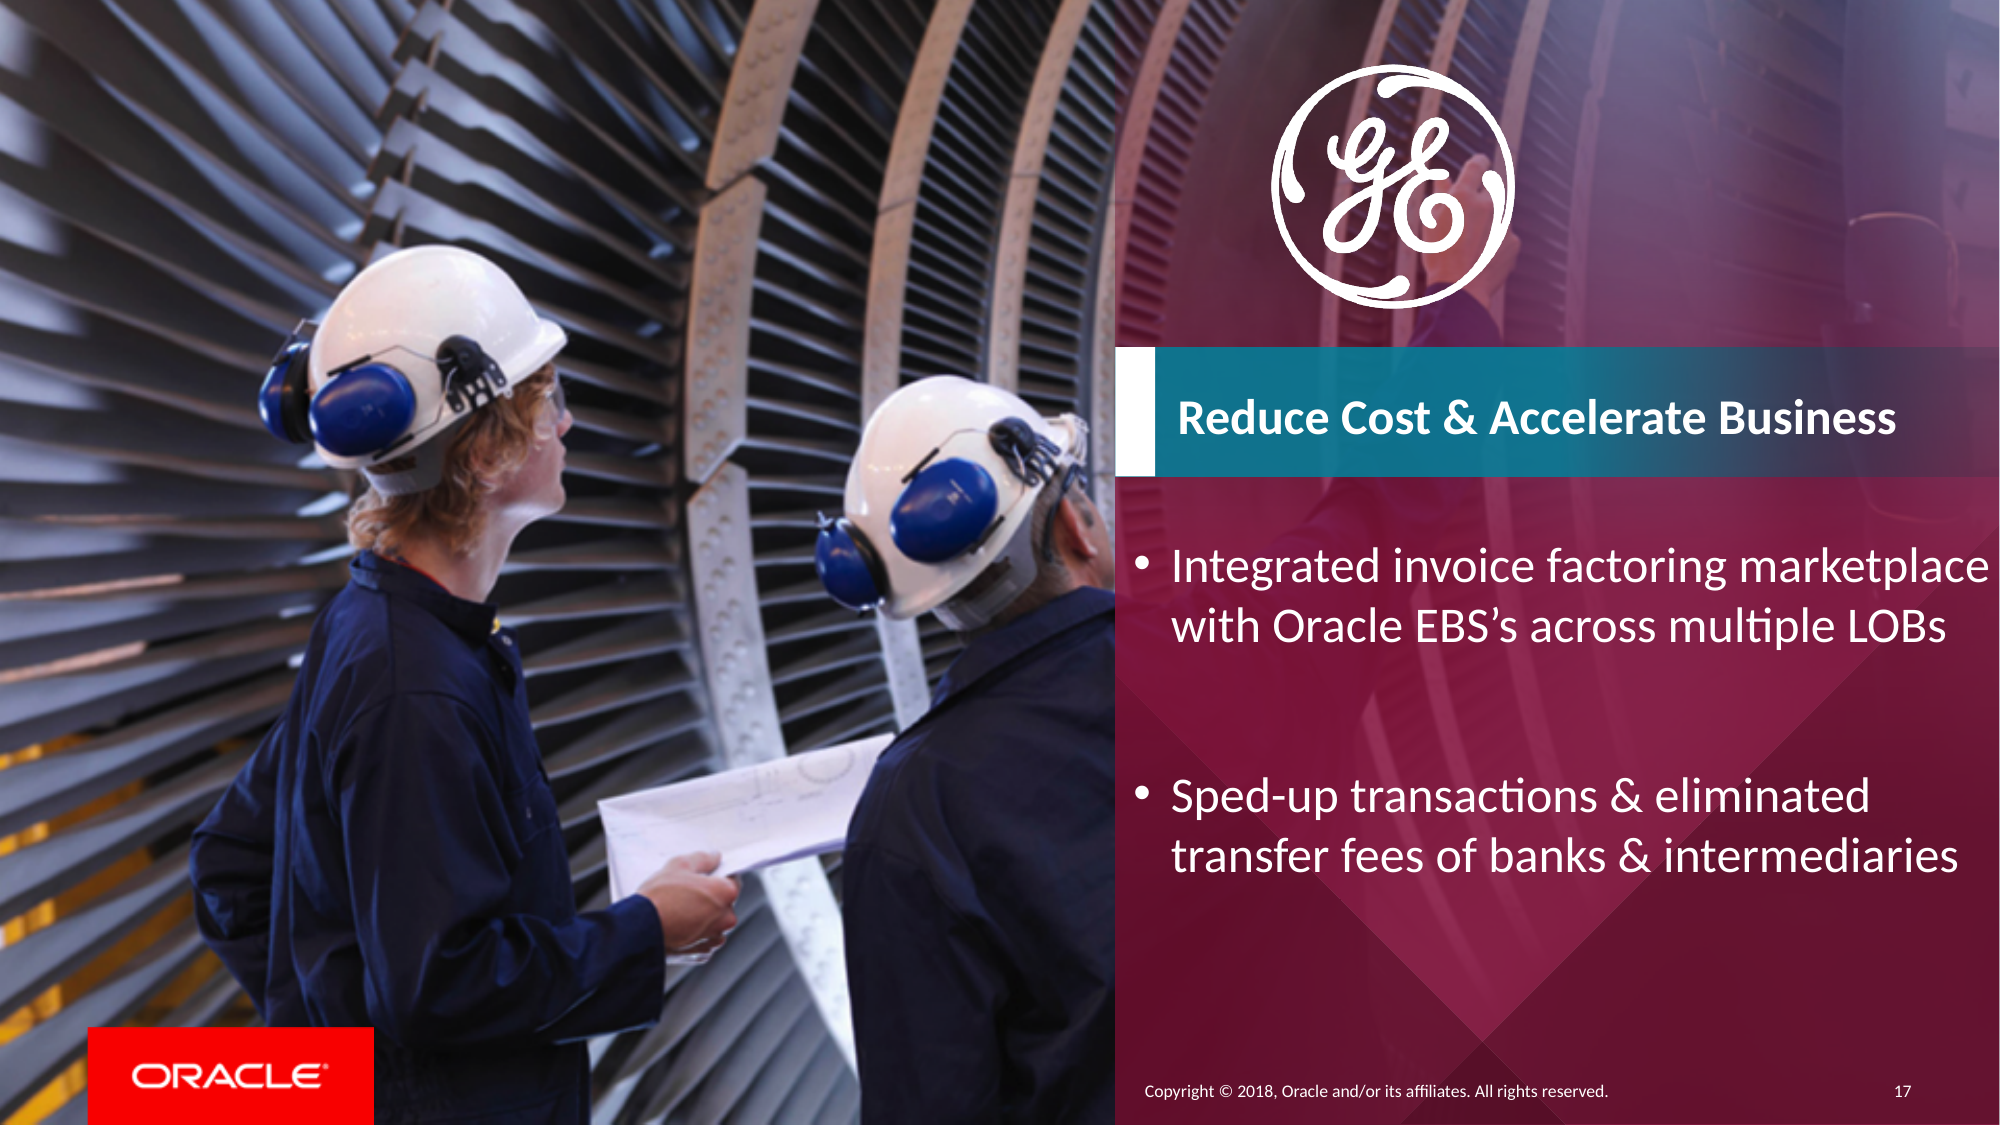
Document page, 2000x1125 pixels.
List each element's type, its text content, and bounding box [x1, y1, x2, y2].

picture [87, 1027, 374, 1125]
title Reduce Cost & Accelerate Business [1177, 350, 2000, 491]
list Integrated invoice factoring marketplace with Oracle EBS’s across multiple LOBs Sped-up transactions & eliminated transfer fees of banks & intermediaries [1133, 532, 2000, 1072]
picture [1270, 64, 1516, 309]
